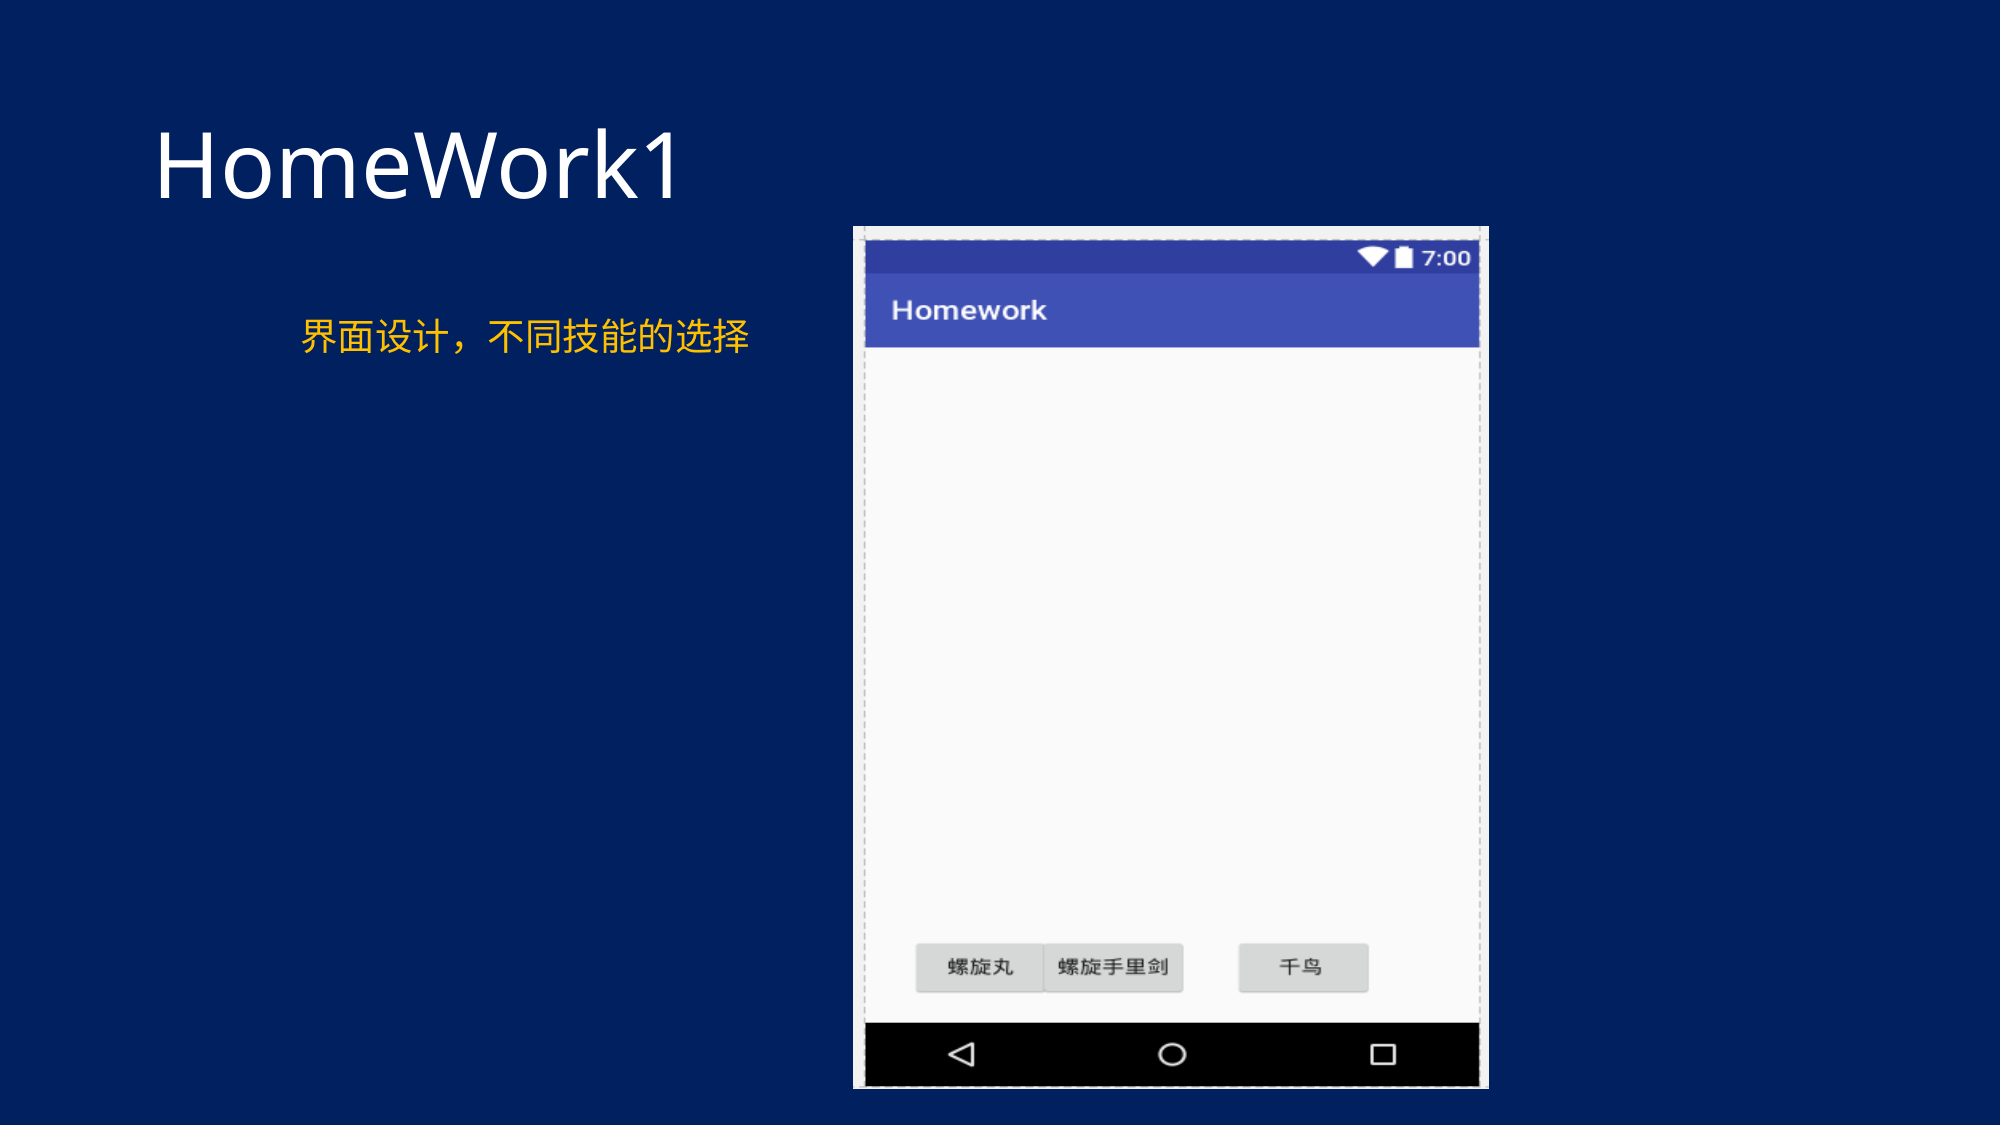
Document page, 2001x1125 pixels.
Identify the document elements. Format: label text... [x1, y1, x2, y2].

text_box 界面设计，不同技能的选择 [285, 305, 766, 366]
title HomeWork1 [137, 59, 1863, 278]
picture [853, 226, 1489, 1089]
